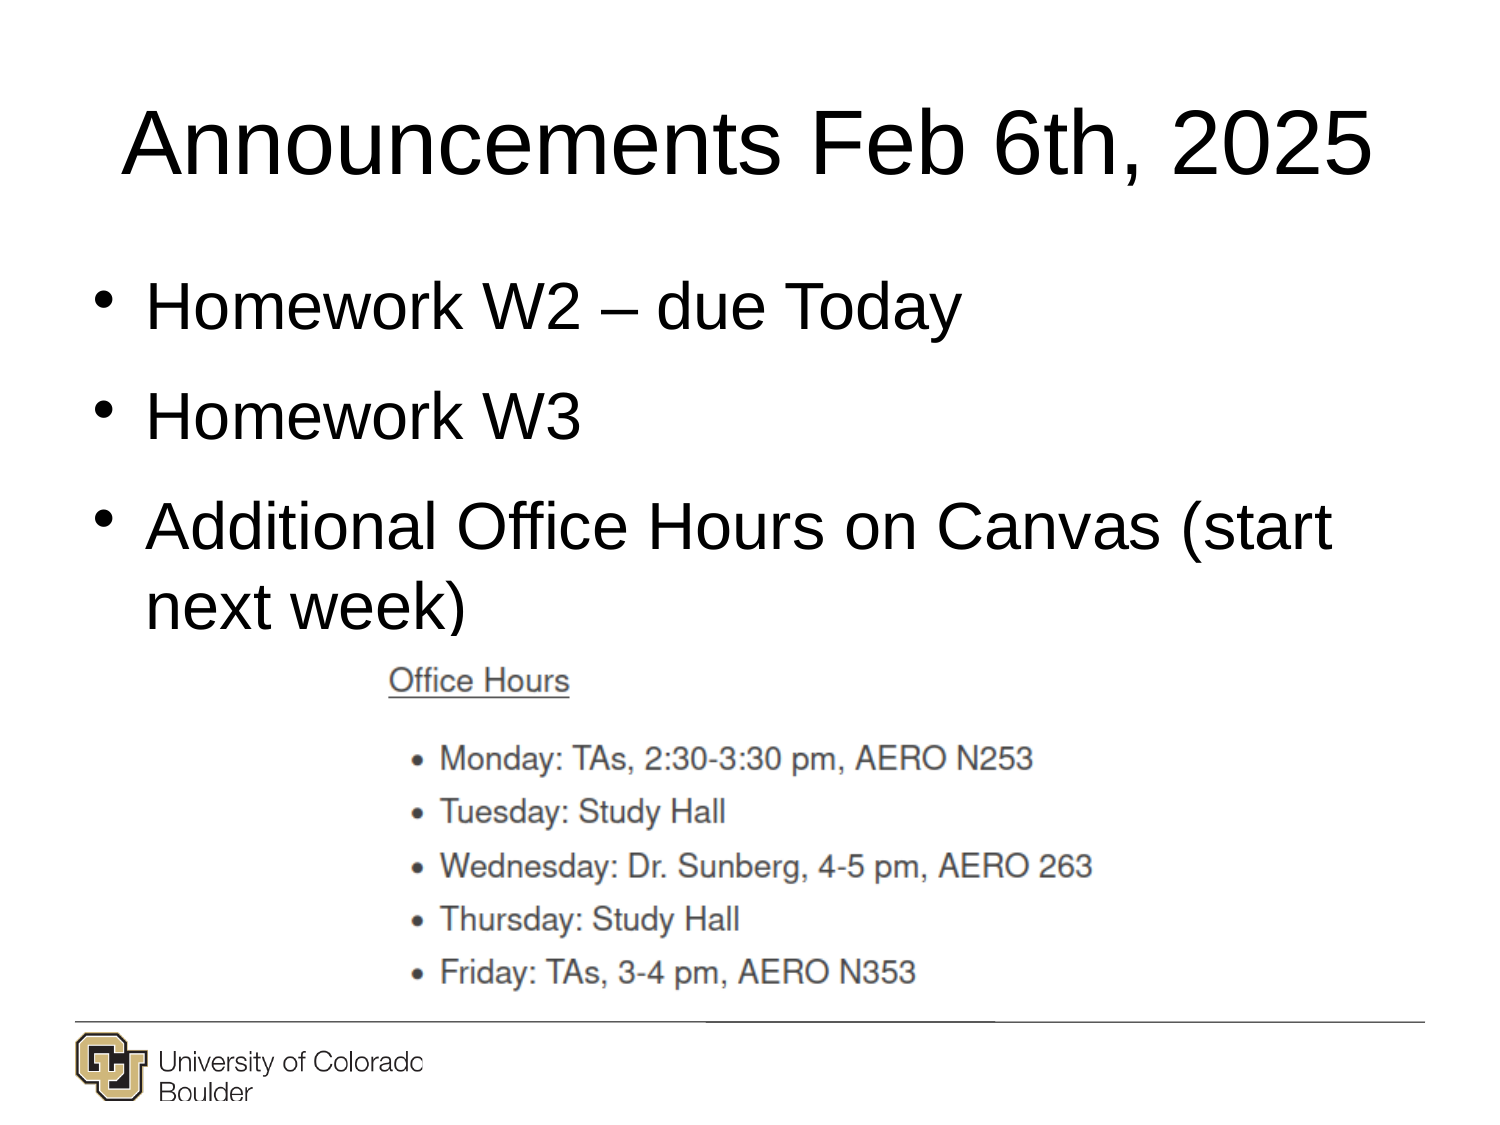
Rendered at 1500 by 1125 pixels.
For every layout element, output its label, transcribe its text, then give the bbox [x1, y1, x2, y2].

title Announcements Feb 6th, 2025 [75, 44, 1423, 231]
list Homework W2 – due Today Homework W3 Additional Office Hours on Canvas (start next week) [75, 263, 1423, 914]
picture [361, 635, 1148, 1013]
